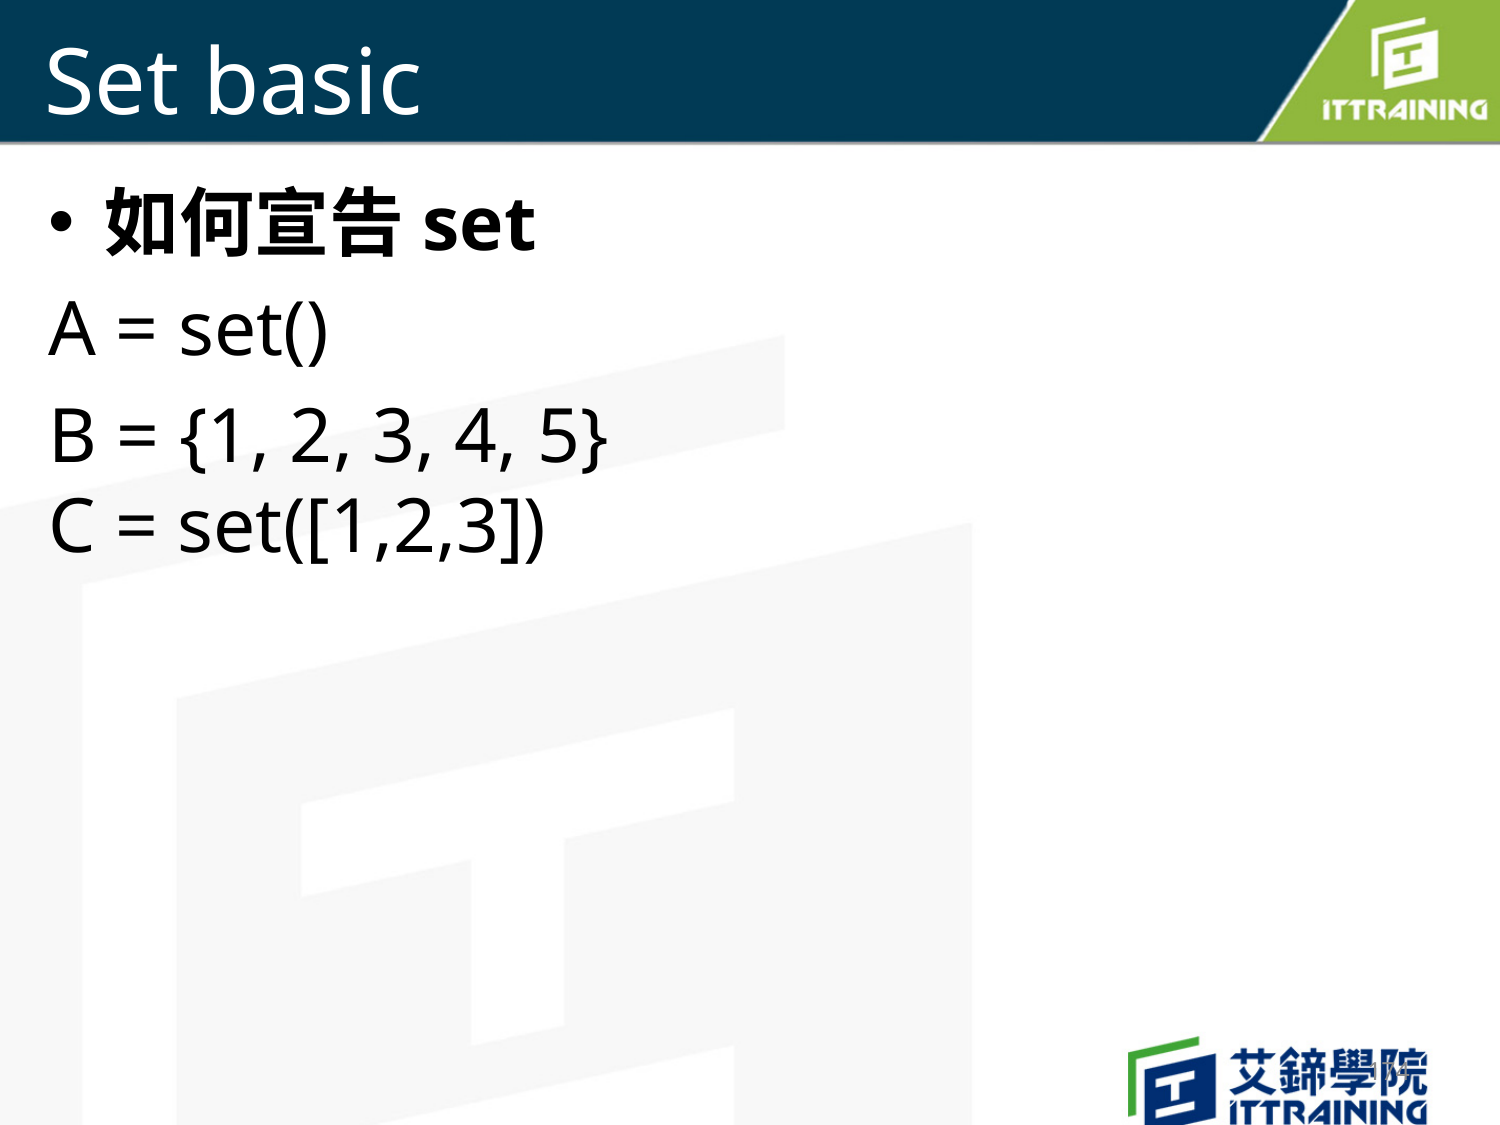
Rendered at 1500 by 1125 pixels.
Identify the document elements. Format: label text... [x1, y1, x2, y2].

list 如何宣告set A = set() B = {1, 2, 3, 4, 5} C = set([1,2,3]) [33, 168, 1418, 911]
slide_number 174 [1074, 1042, 1425, 1103]
picture [0, 0, 1500, 1125]
title Set basic [29, 0, 1380, 172]
